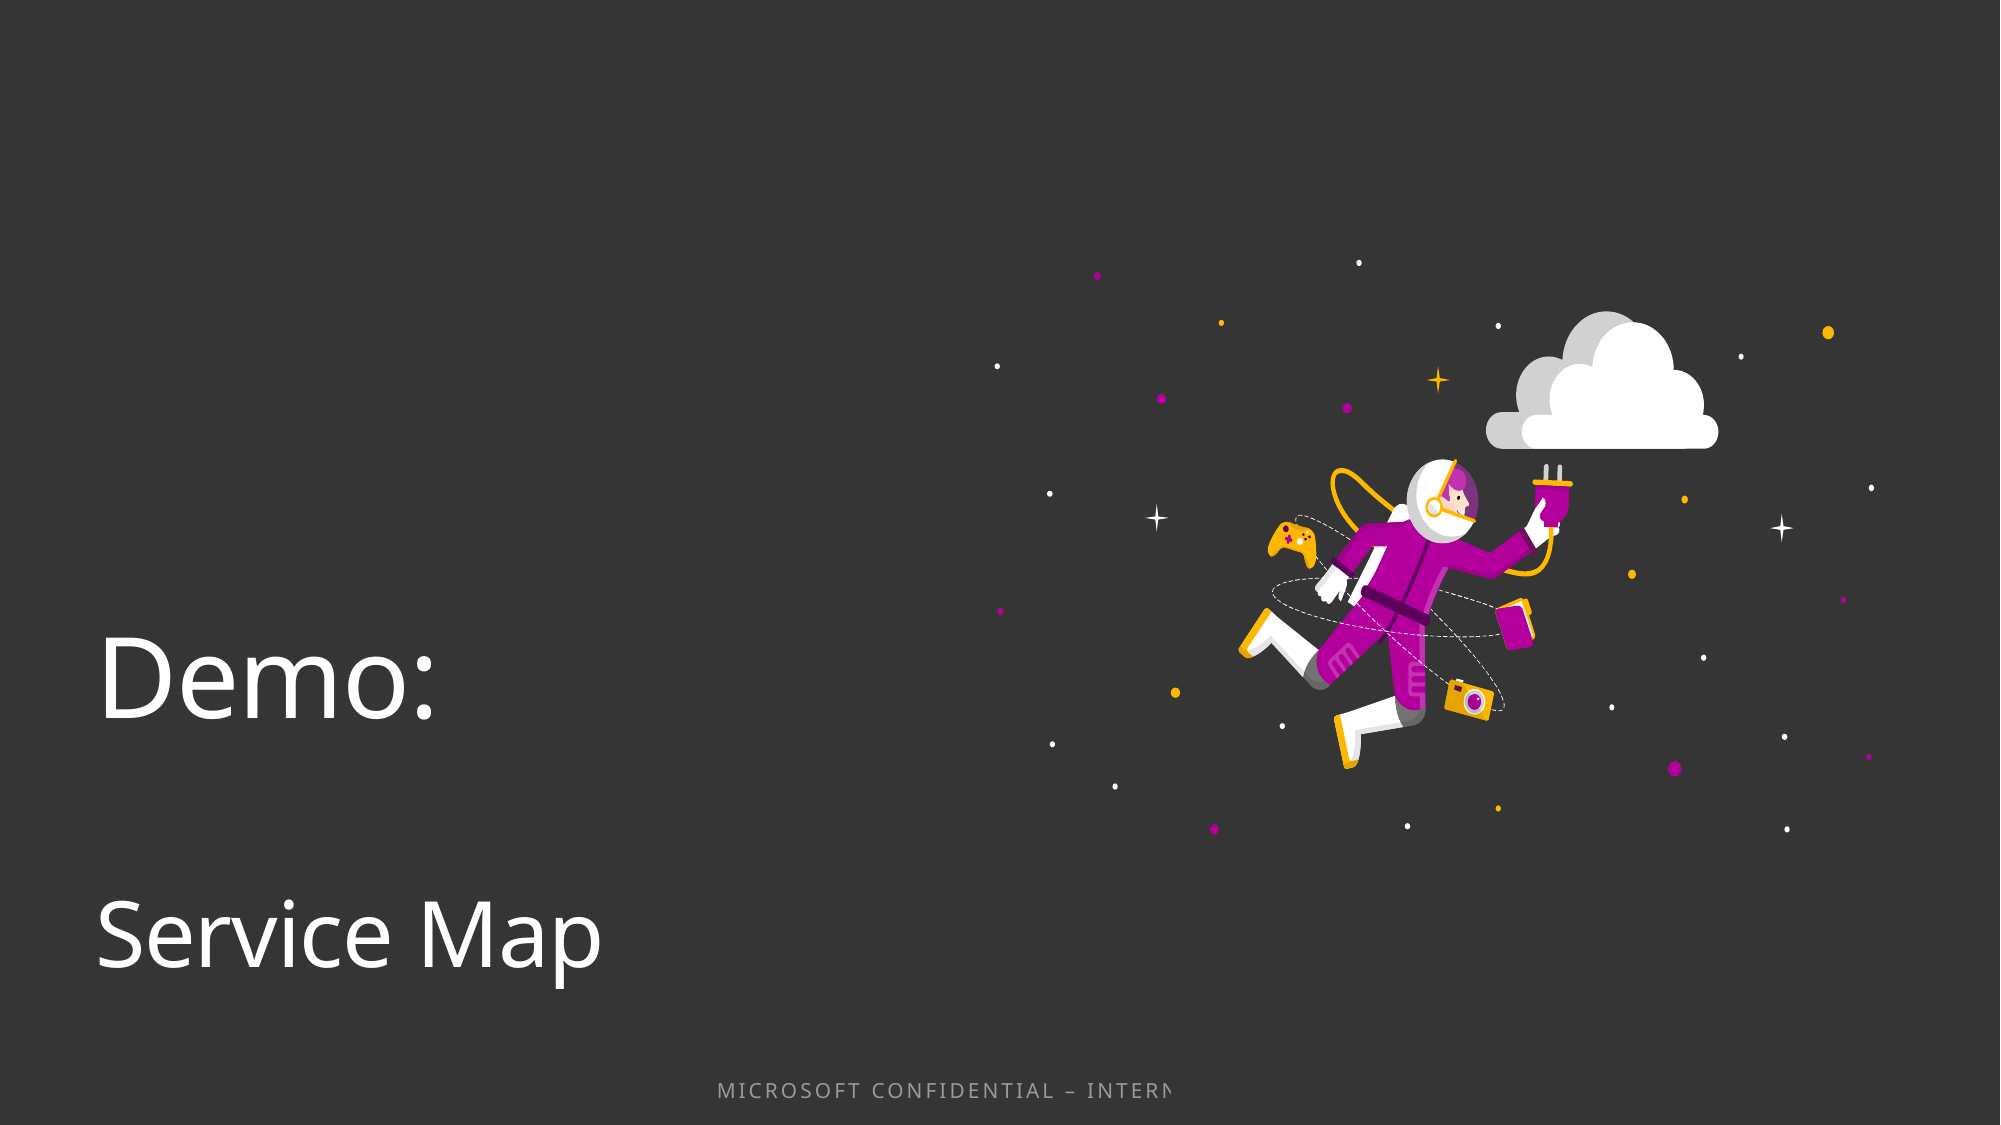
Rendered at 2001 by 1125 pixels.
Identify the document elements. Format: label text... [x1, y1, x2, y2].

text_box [946, 233, 1992, 946]
text_box Demo: Service Map [95, 605, 1491, 986]
